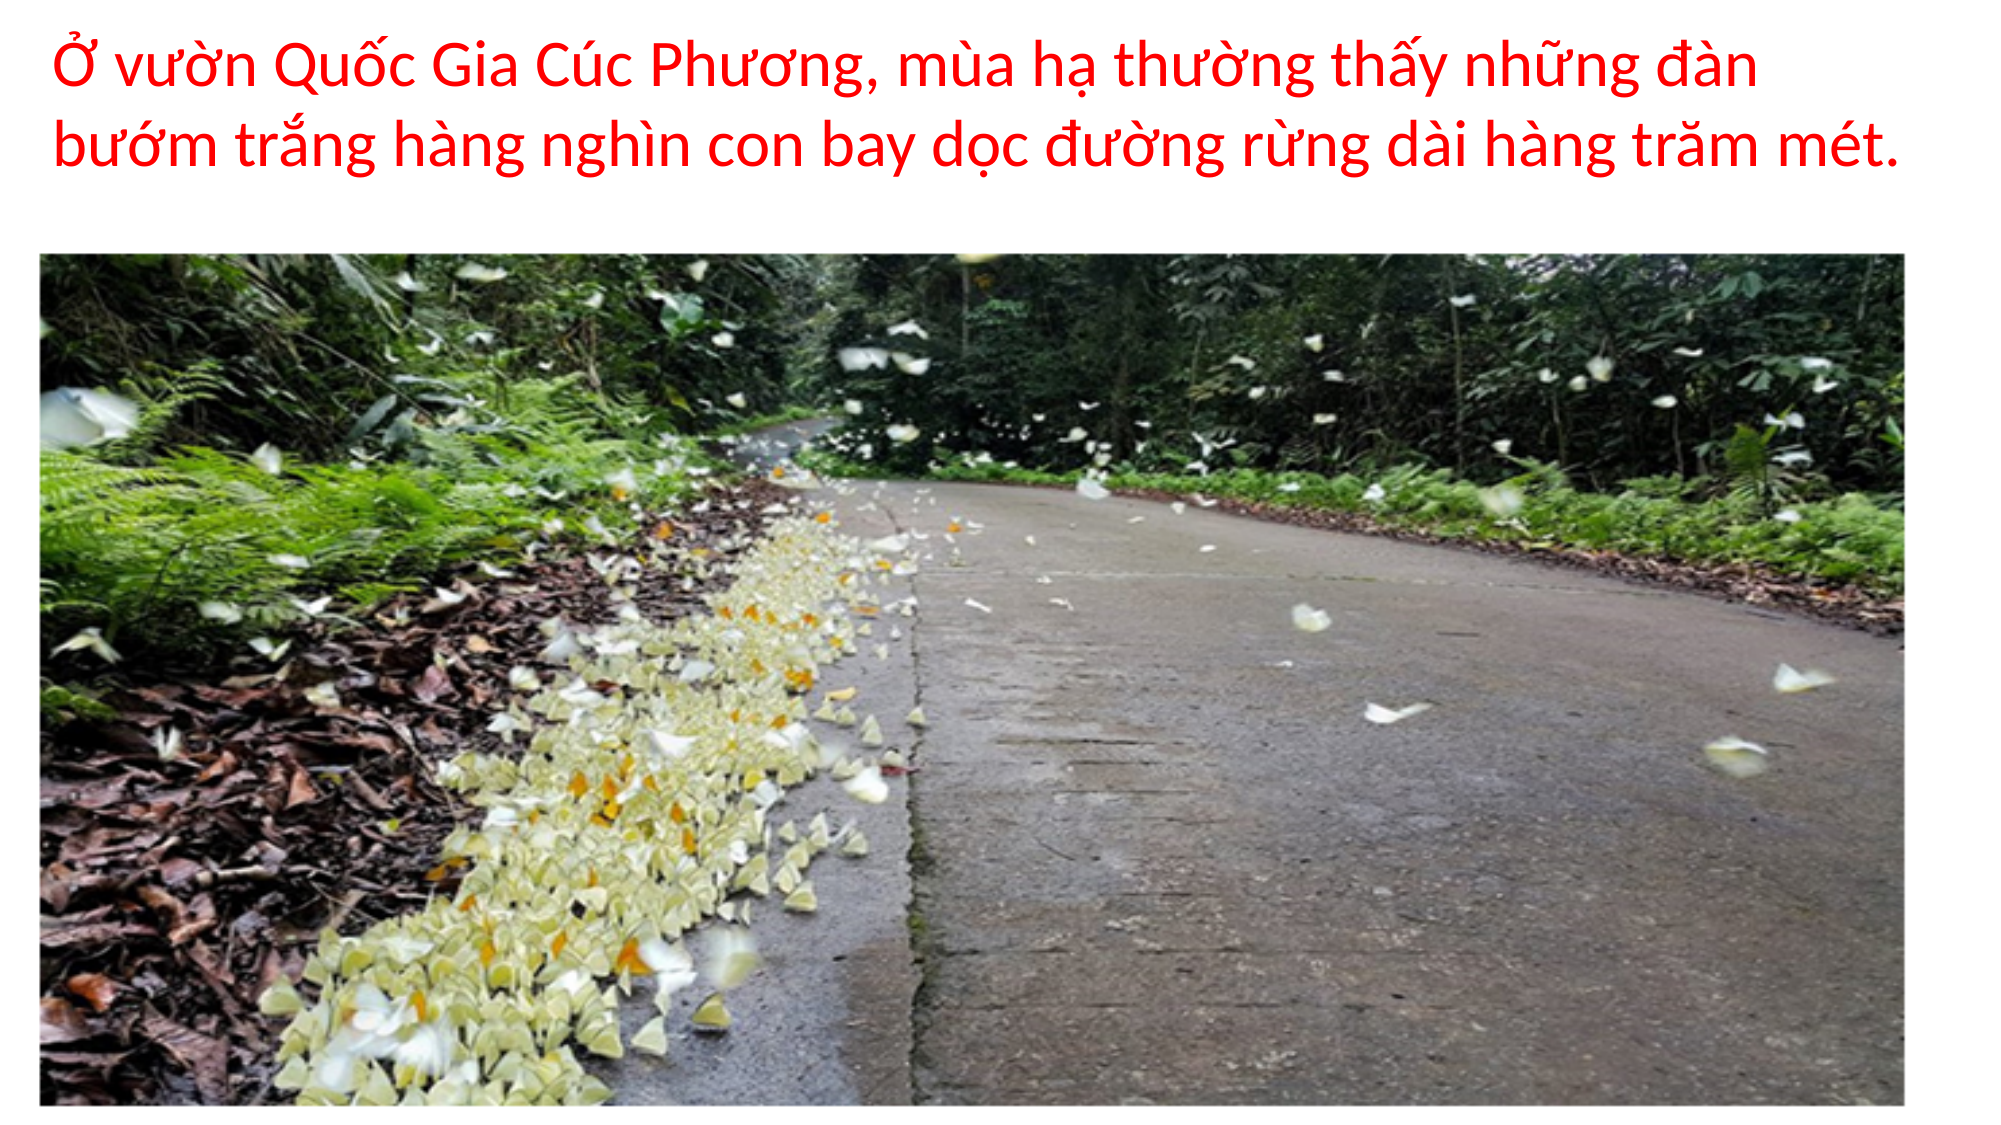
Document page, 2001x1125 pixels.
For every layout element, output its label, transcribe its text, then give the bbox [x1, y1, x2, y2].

picture [37, 250, 1908, 1111]
text_box Ở vườn Quốc Gia Cúc Phương, mùa hạ thường thấy những đàn bướm trắng hàng nghìn con bay dọc đường rừng dài hàng trăm mét. [37, 12, 1930, 187]
